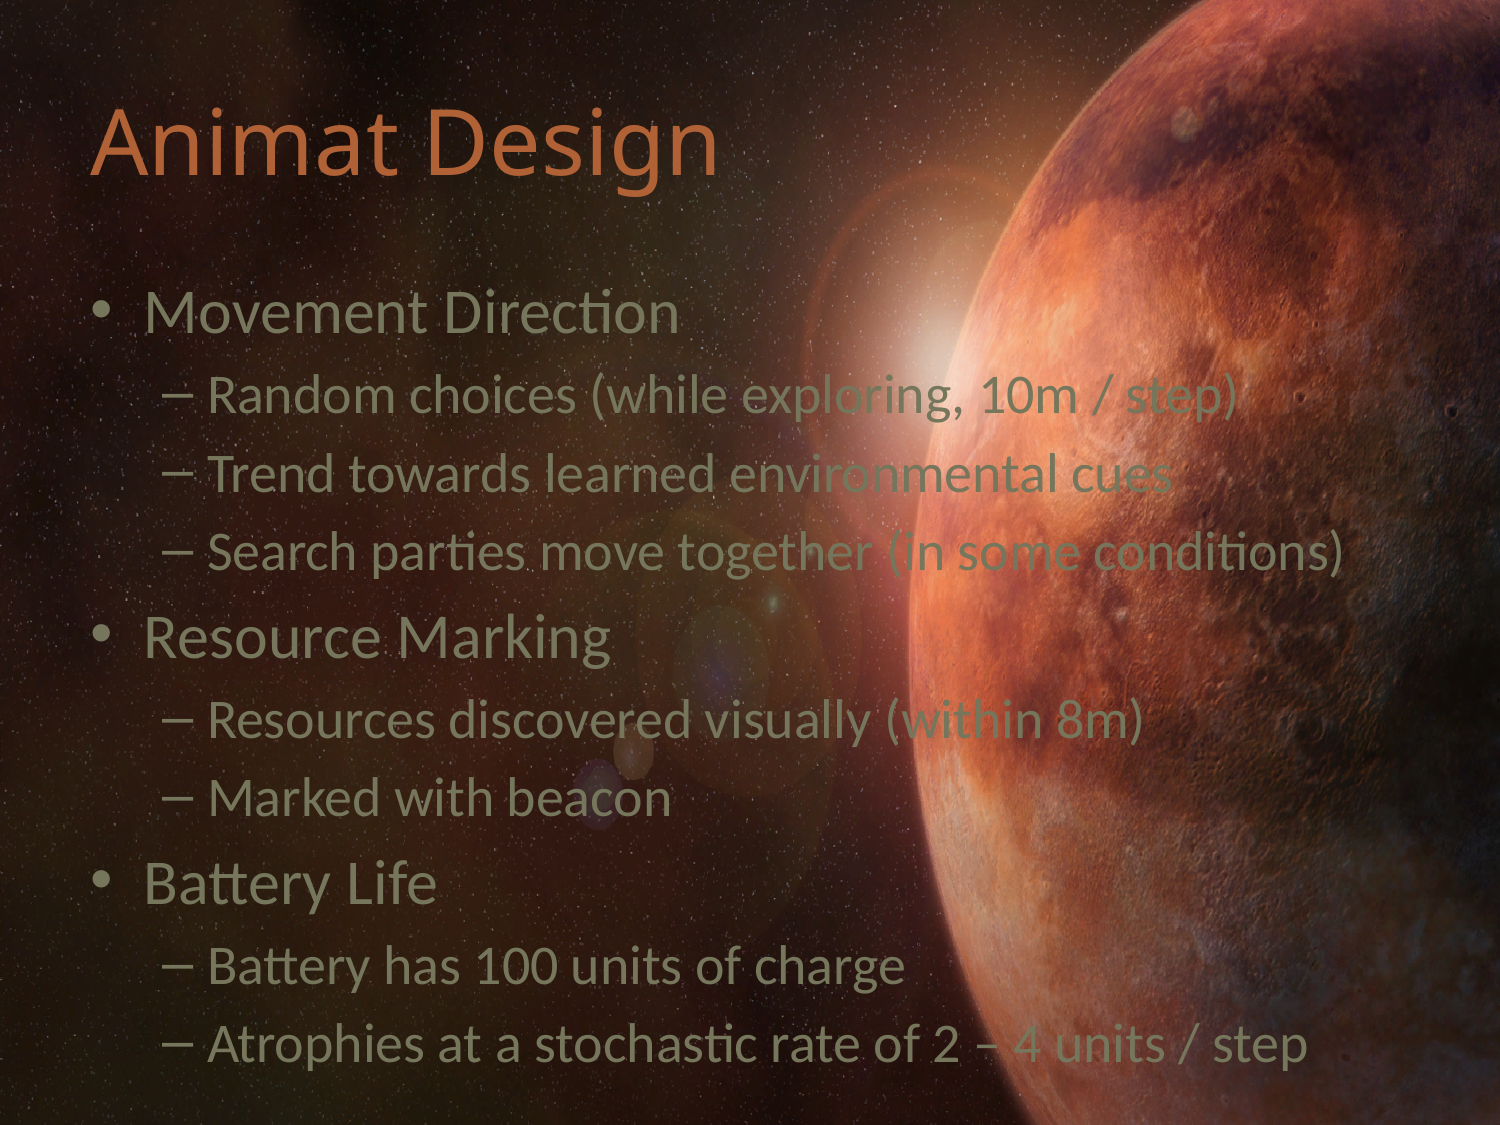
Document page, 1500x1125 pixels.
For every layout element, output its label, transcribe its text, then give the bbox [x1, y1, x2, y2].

picture [0, 0, 1500, 1125]
list Movement Direction Random choices (while exploring, 10m / step) Trend towards learned environmental cues Search parties move together (in some conditions) Resource Marking Resources discovered visually (within 8m) Marked with beacon Battery Life Battery has 100 units of charge Atrophies at a stochastic rate of 2 – 4 units / step [75, 262, 1425, 1088]
title Animat Design [75, 45, 1425, 233]
